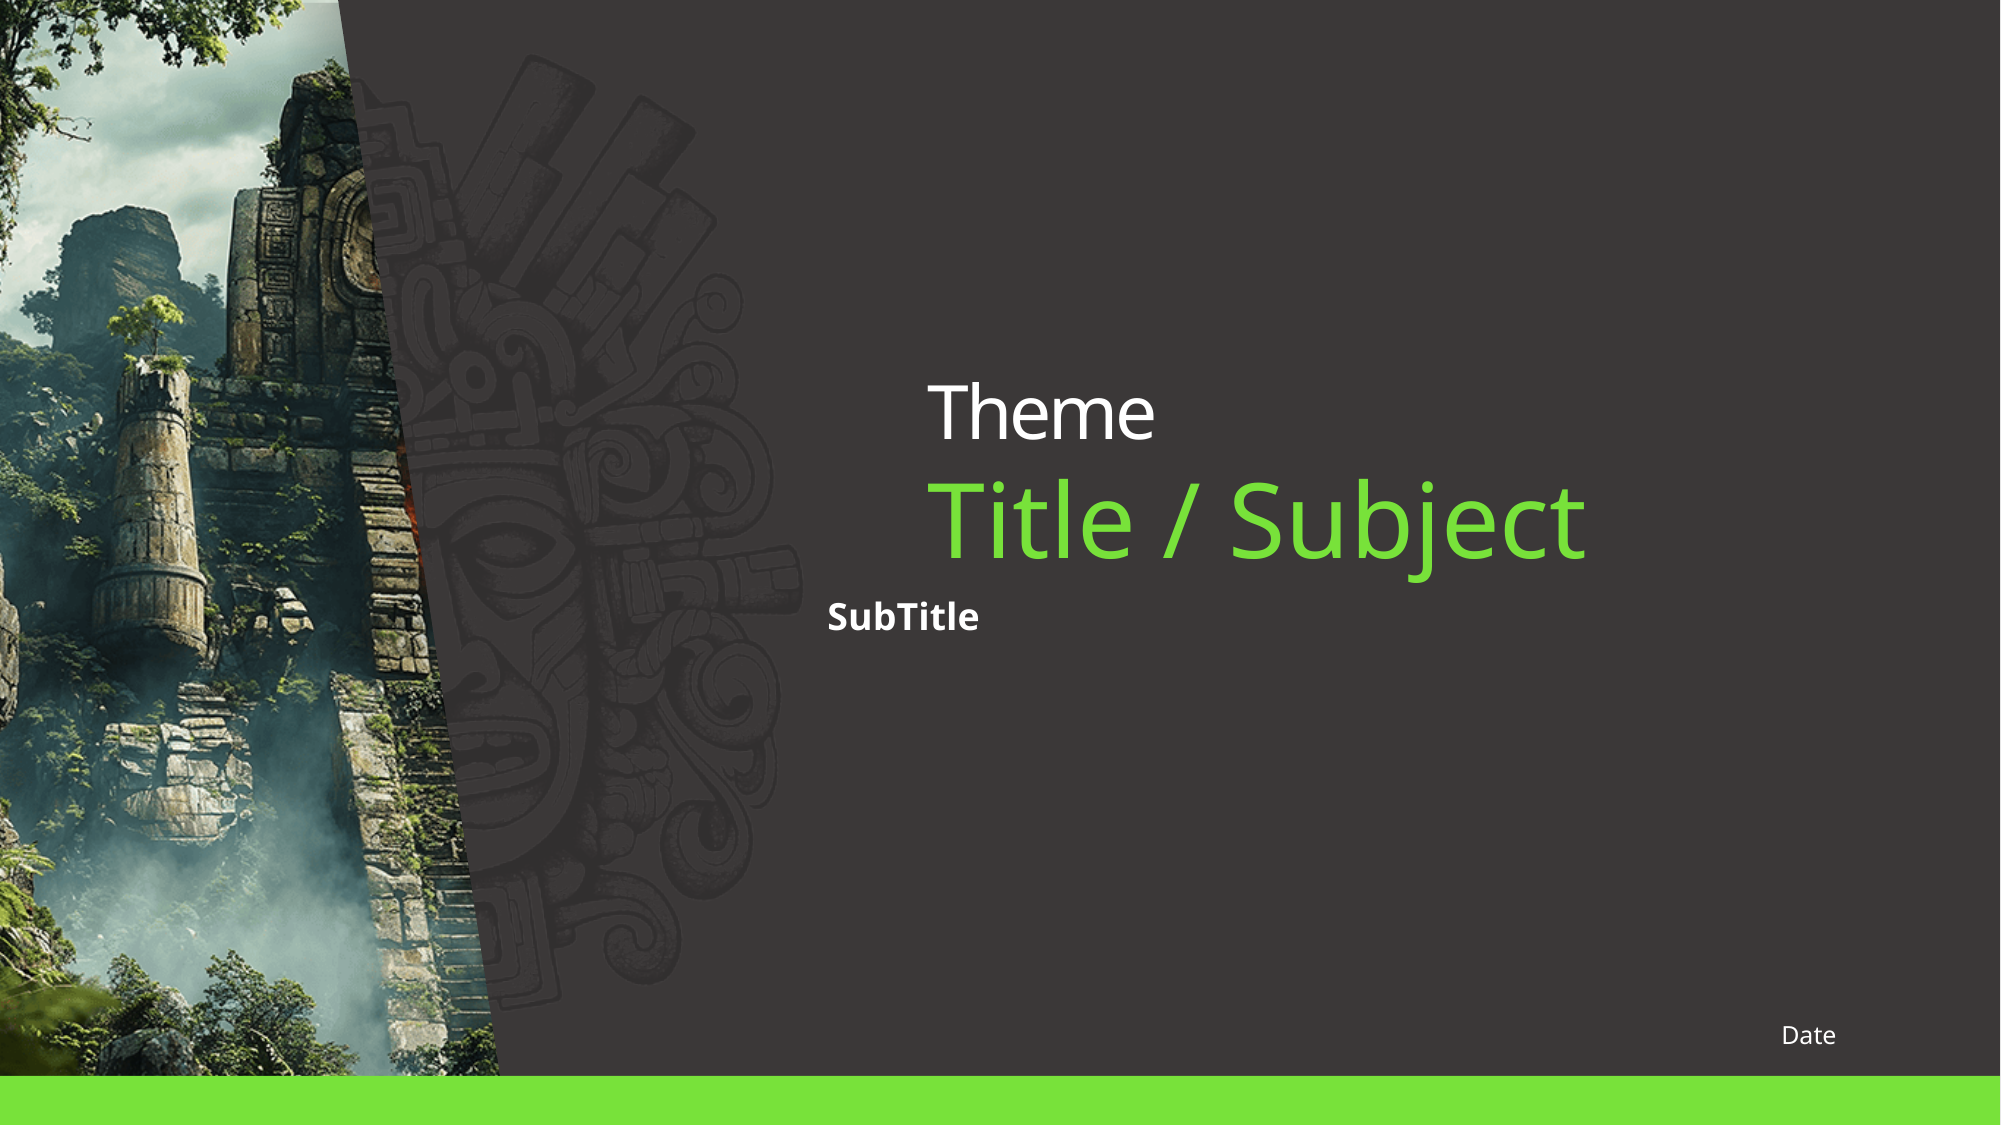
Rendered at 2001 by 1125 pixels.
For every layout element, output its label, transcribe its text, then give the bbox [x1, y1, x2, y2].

text_box Theme Title / Subject [912, 356, 1604, 585]
picture [0, 0, 499, 1075]
text_box SubTitle [812, 585, 1814, 645]
text_box Date [1766, 982, 1852, 1117]
